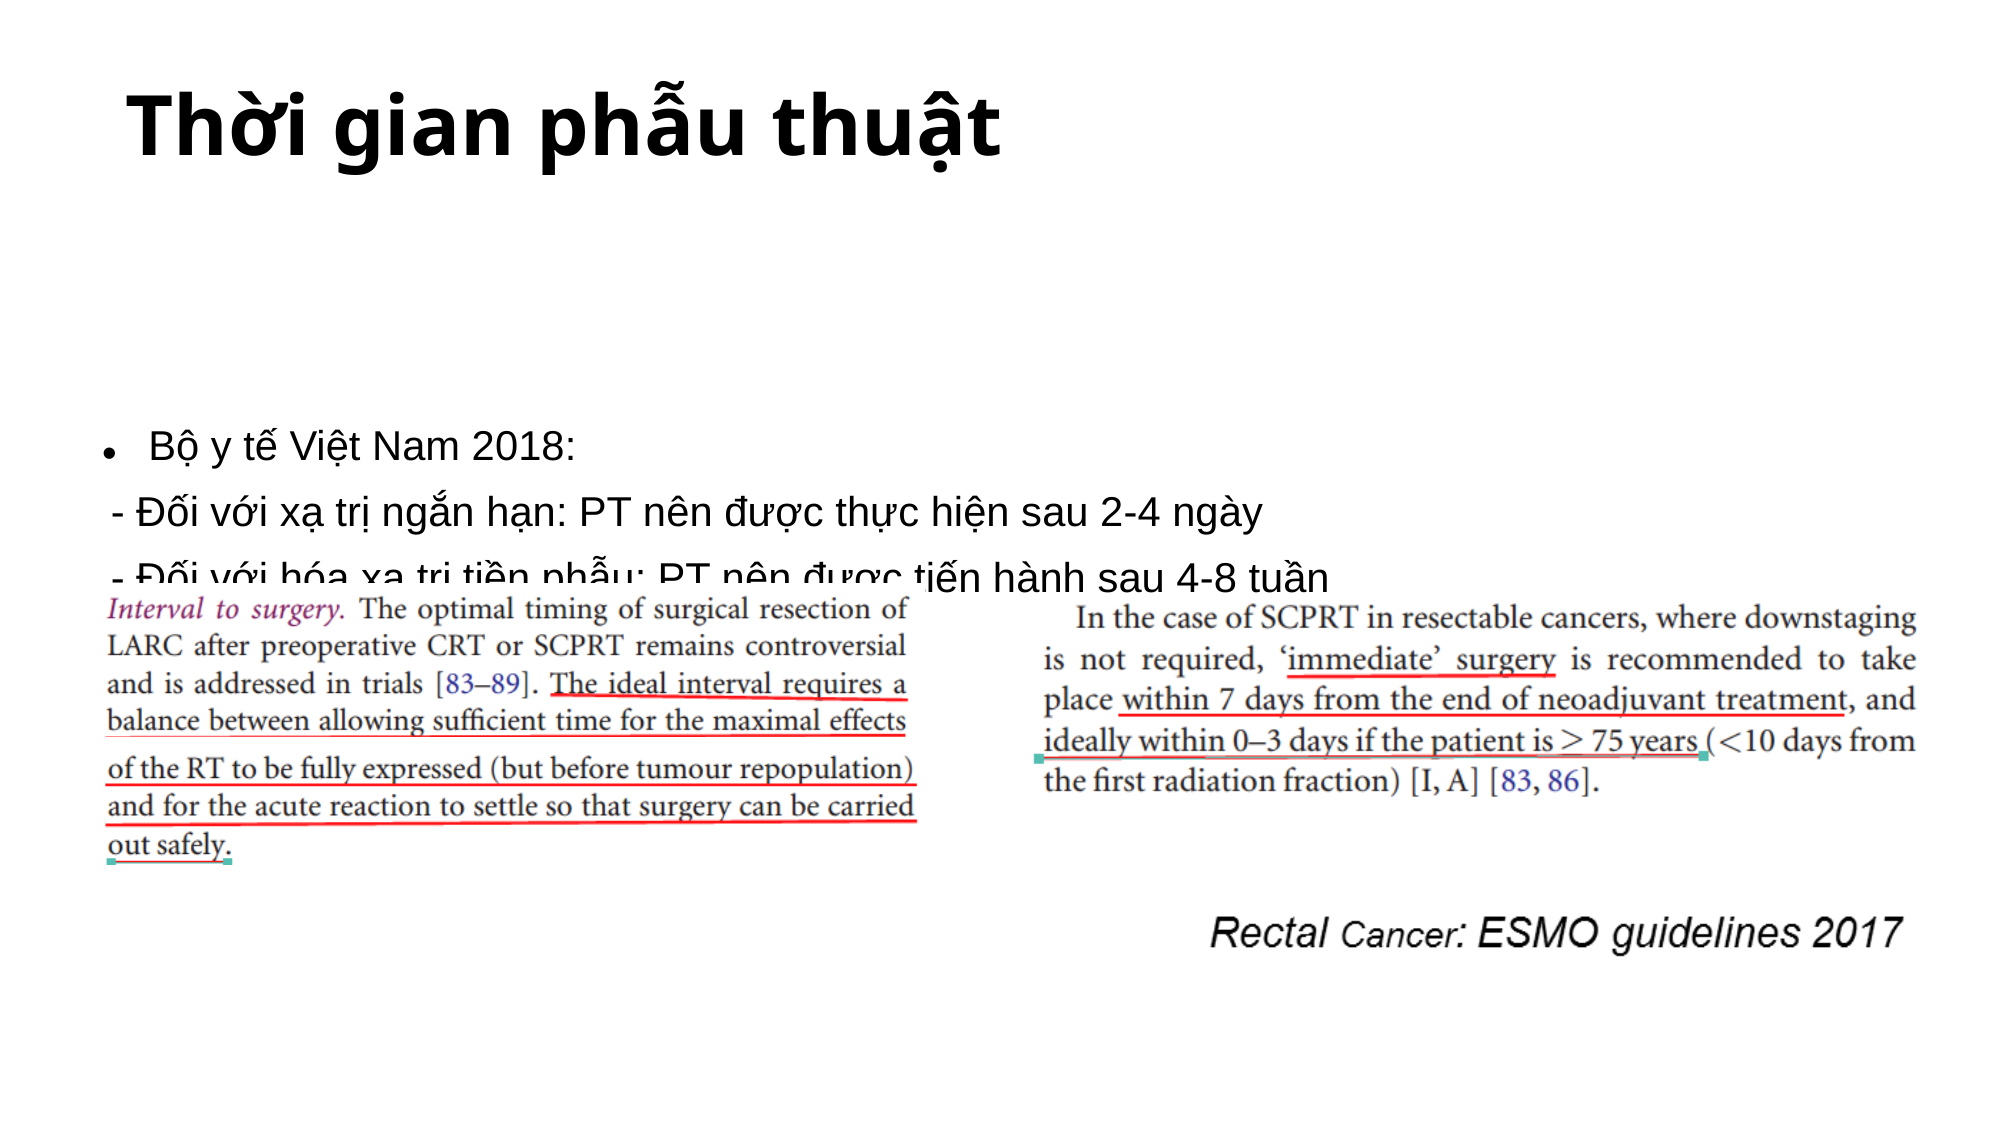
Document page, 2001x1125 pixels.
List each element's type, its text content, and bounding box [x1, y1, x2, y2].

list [1017, 598, 1939, 807]
list Bộ y tế Việt Nam 2018: - Đối với xạ trị ngắn hạn: PT nên được thực hiện sau 2-4 ngày - Đối với hóa xạ trị tiền phẫu: PT nên được tiến hành sau 4-8 tuần [95, 237, 1939, 675]
picture [83, 737, 925, 865]
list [83, 583, 925, 737]
picture [1066, 891, 2000, 984]
title Thời gian phẫu thuật [110, 20, 1836, 237]
